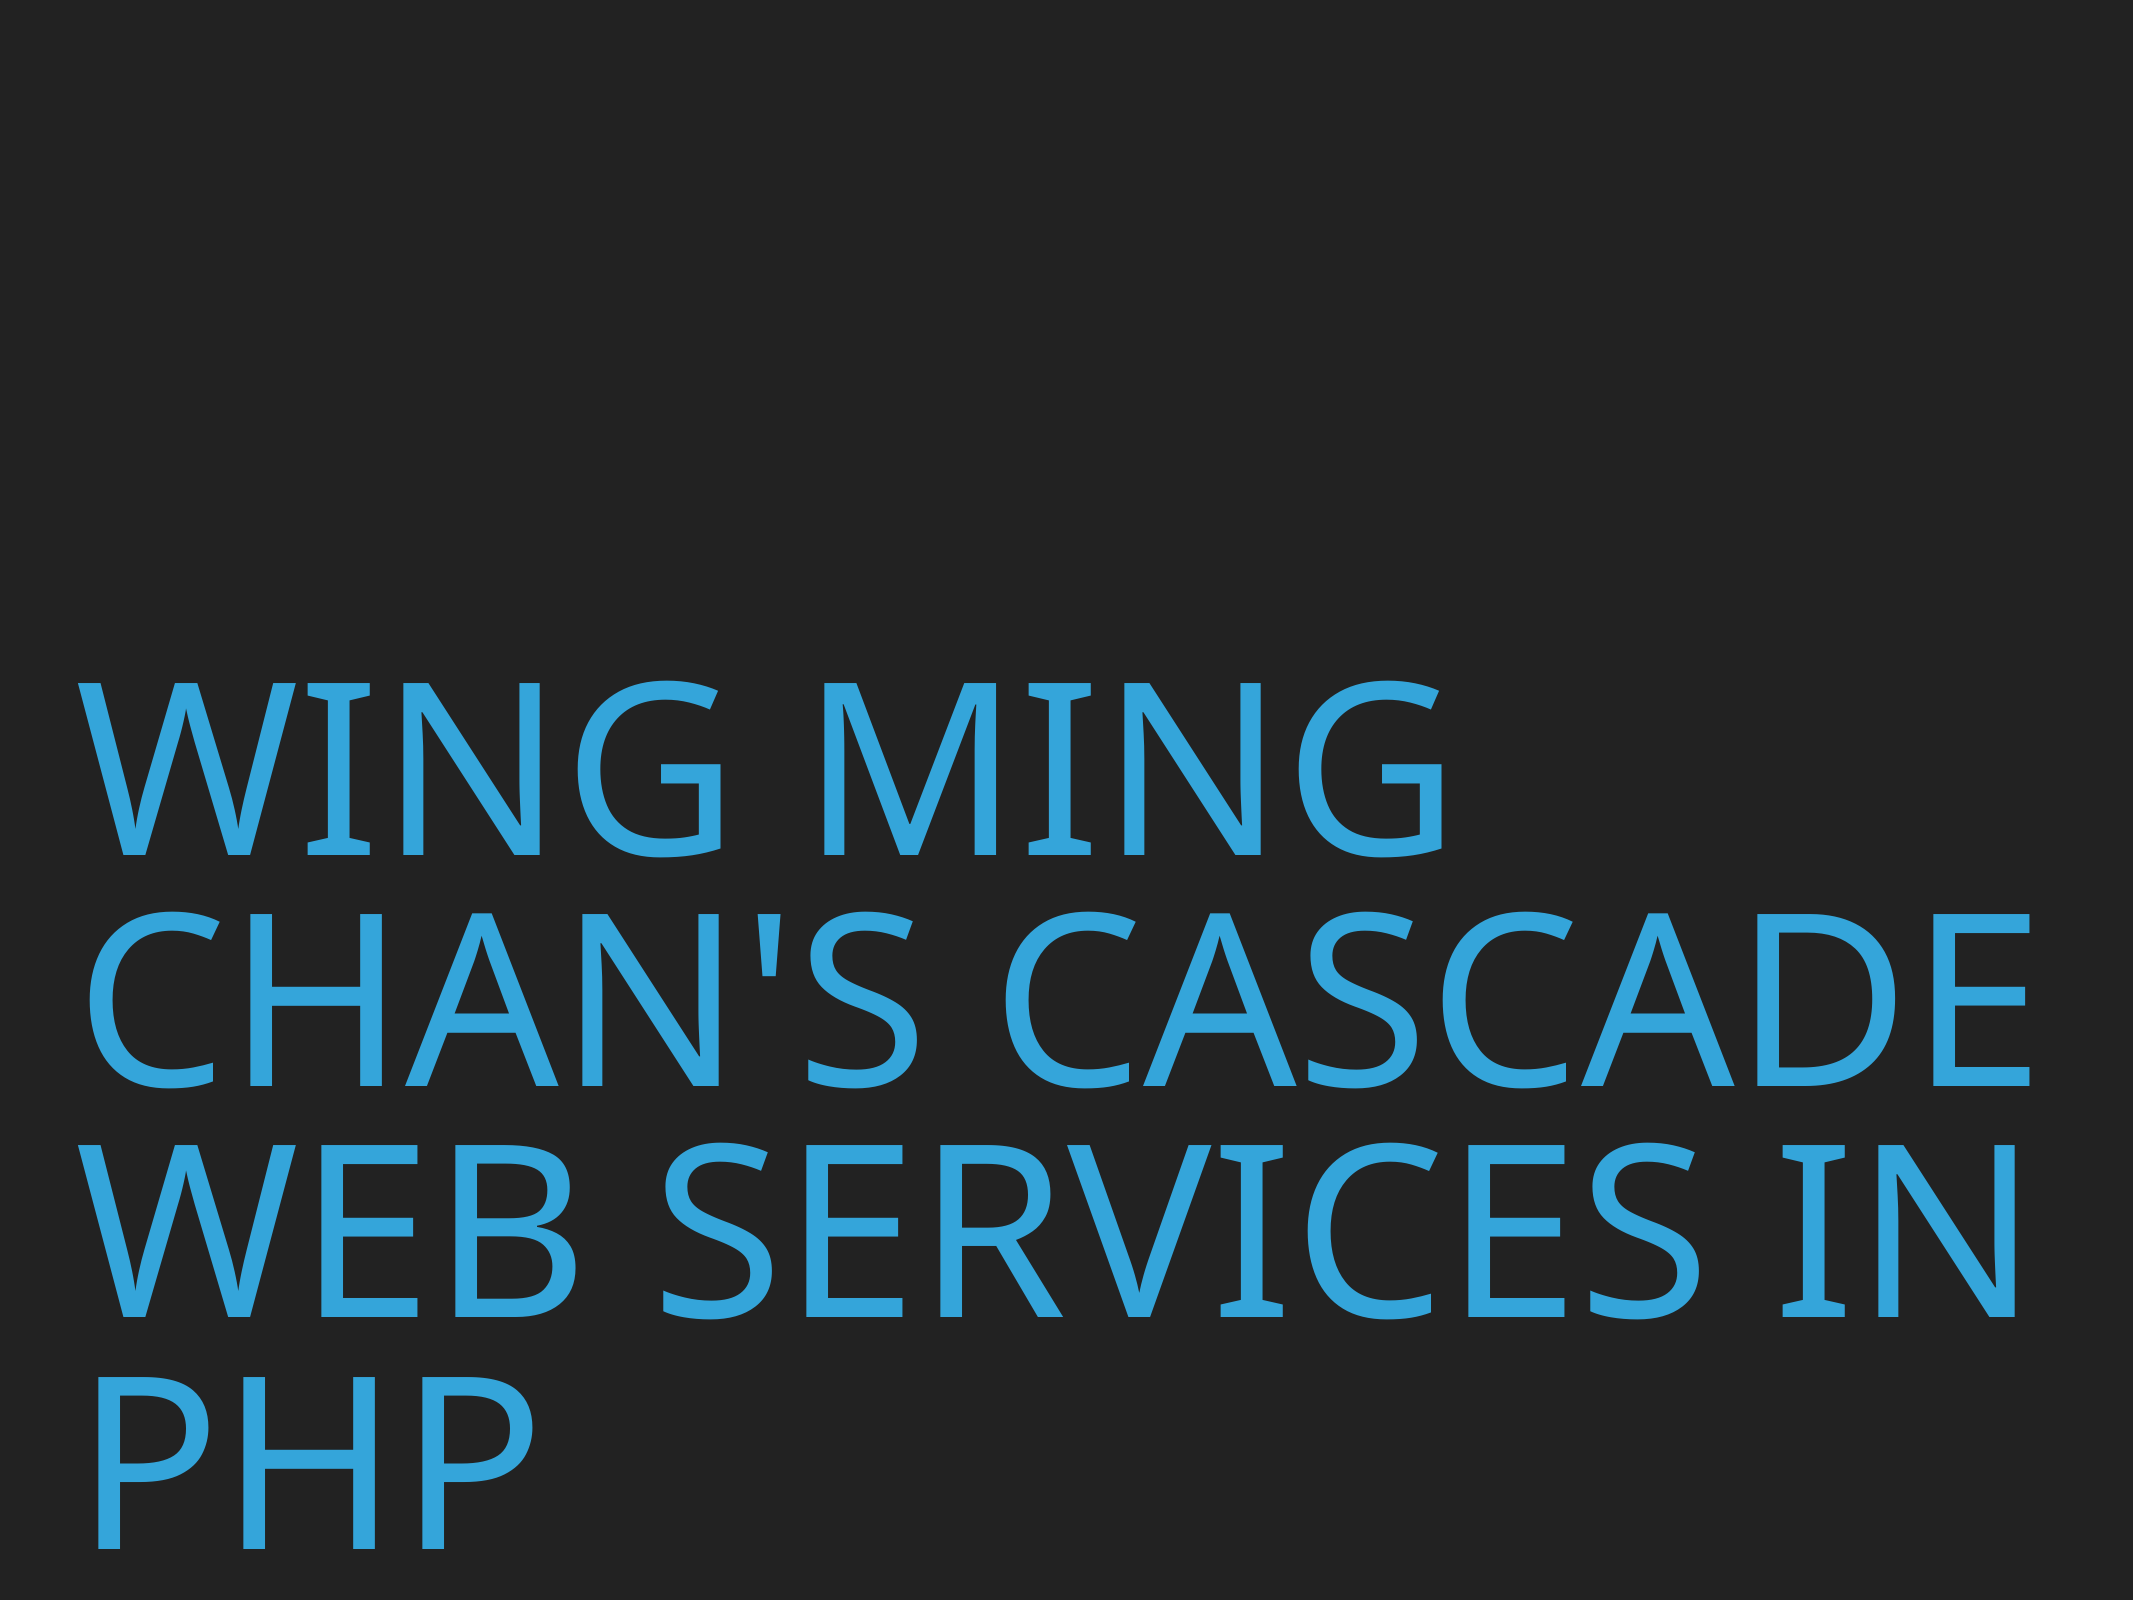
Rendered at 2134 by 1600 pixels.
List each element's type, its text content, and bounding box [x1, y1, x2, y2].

title Wing Ming Chan's Cascade Web Services in PHP [66, 661, 2068, 1405]
